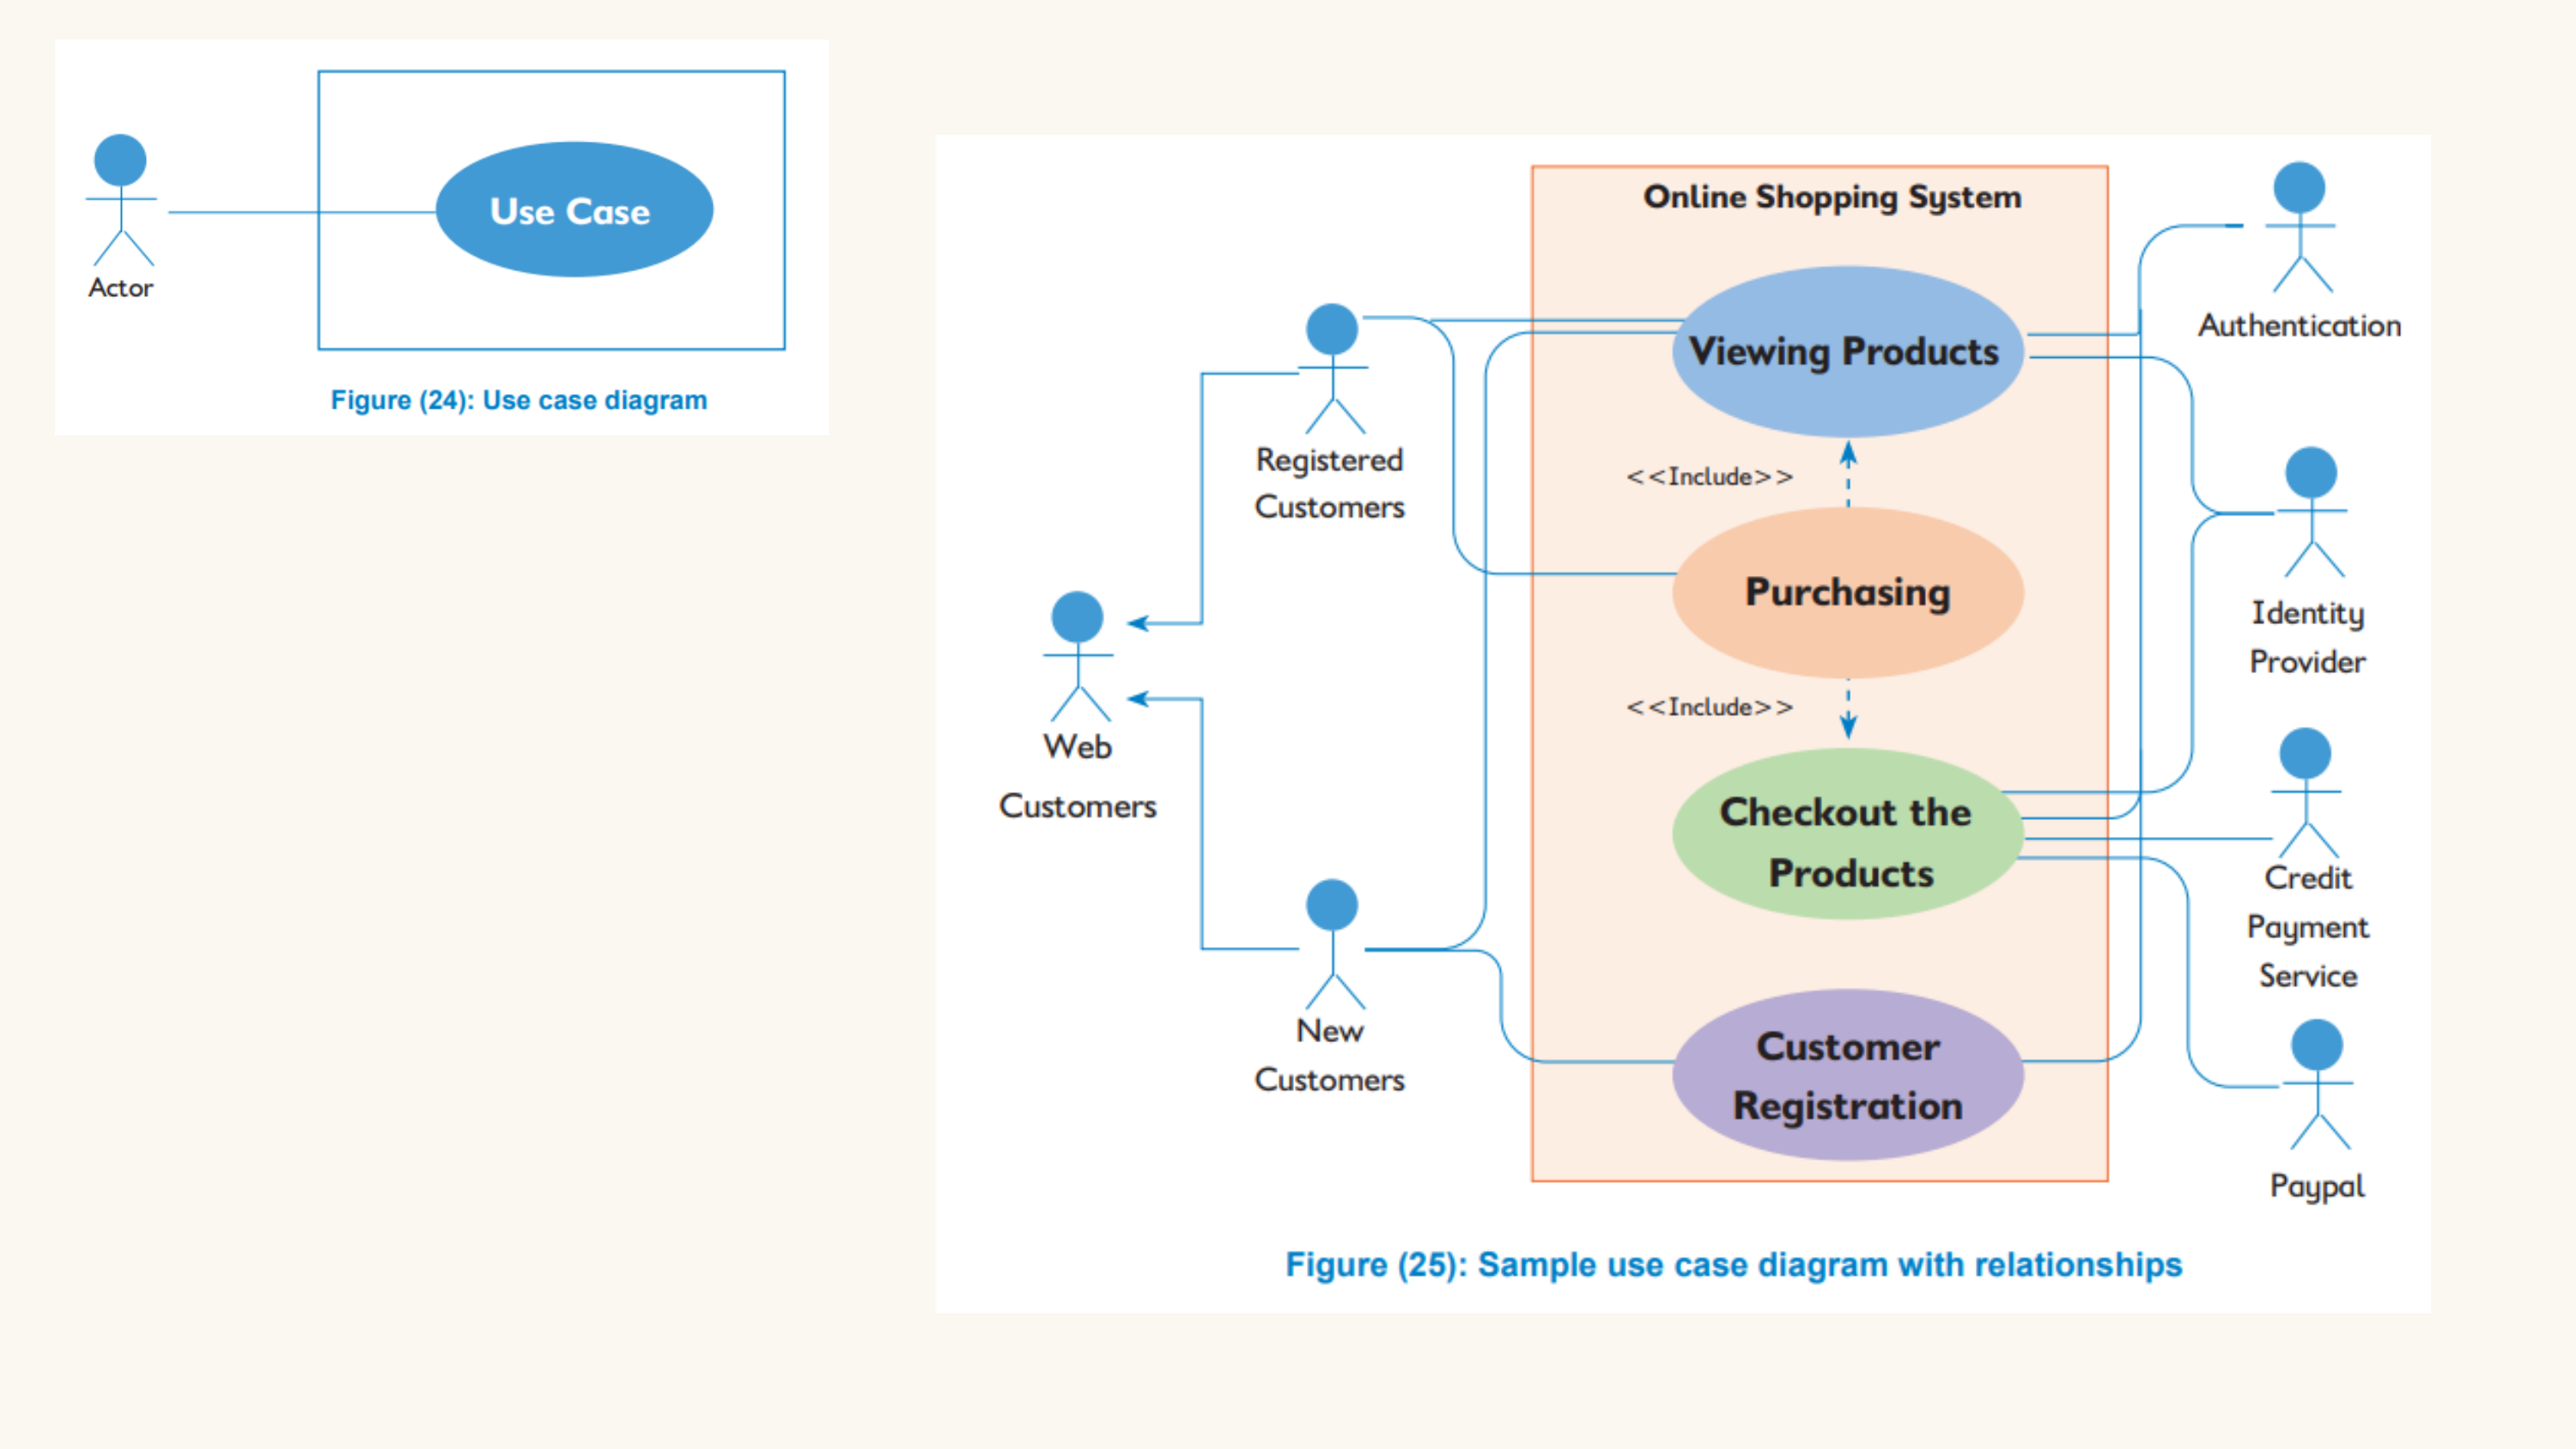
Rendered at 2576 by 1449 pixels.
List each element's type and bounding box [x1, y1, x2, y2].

text_box [55, 39, 829, 435]
text_box [935, 135, 2432, 1313]
